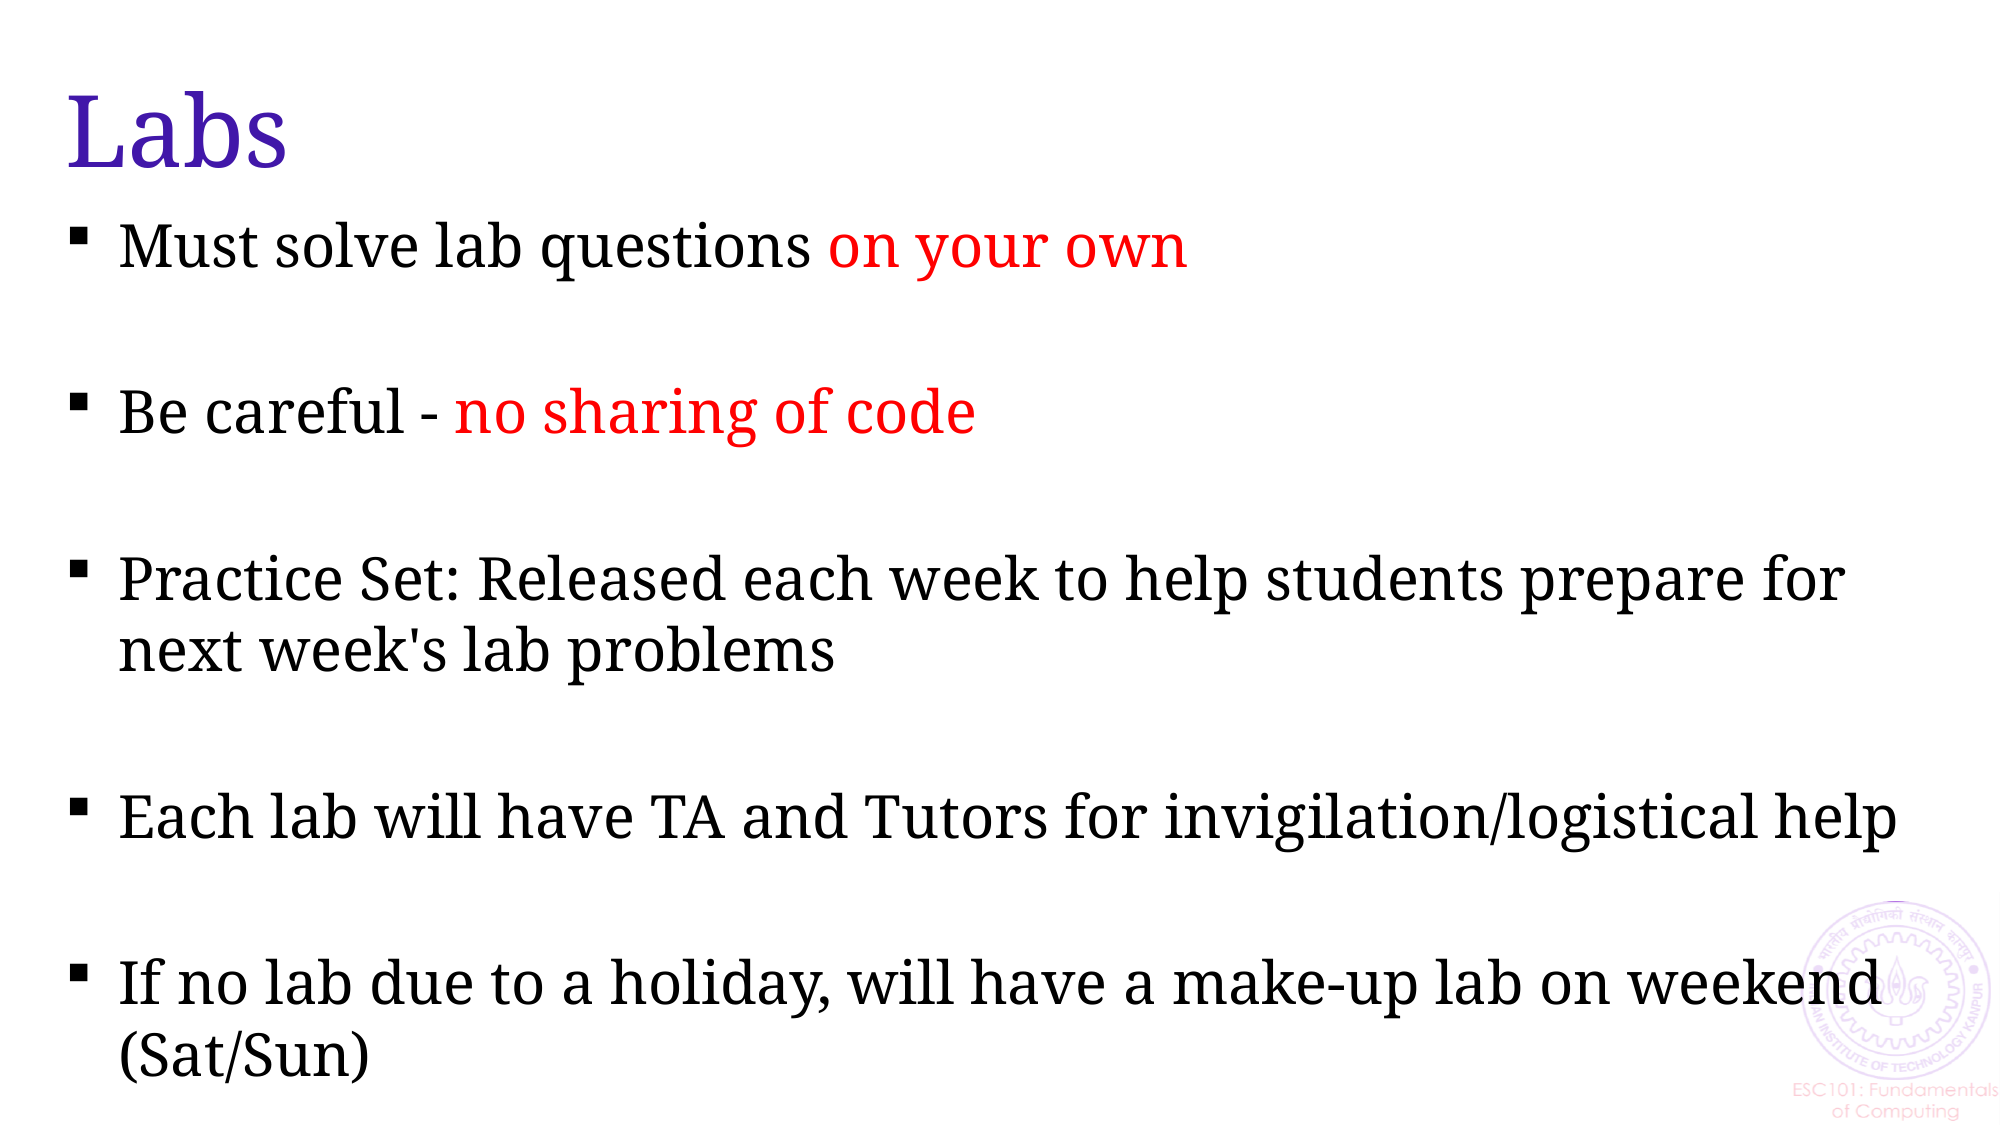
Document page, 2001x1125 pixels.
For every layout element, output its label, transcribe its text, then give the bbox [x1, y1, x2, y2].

slide_number 13 [1433, 1042, 1900, 1103]
list Must solve lab questions on your own Be careful - no sharing of code Practice Set: Released each week to help students prepare for next week's lab problems Each lab will have TA and Tutors for invigilation/logistical help If no lab due to a holiday, will have a make-up lab on weekend (Sat/Sun) [50, 200, 1963, 1113]
picture [1787, 892, 2000, 1125]
title Labs [50, 37, 1850, 200]
